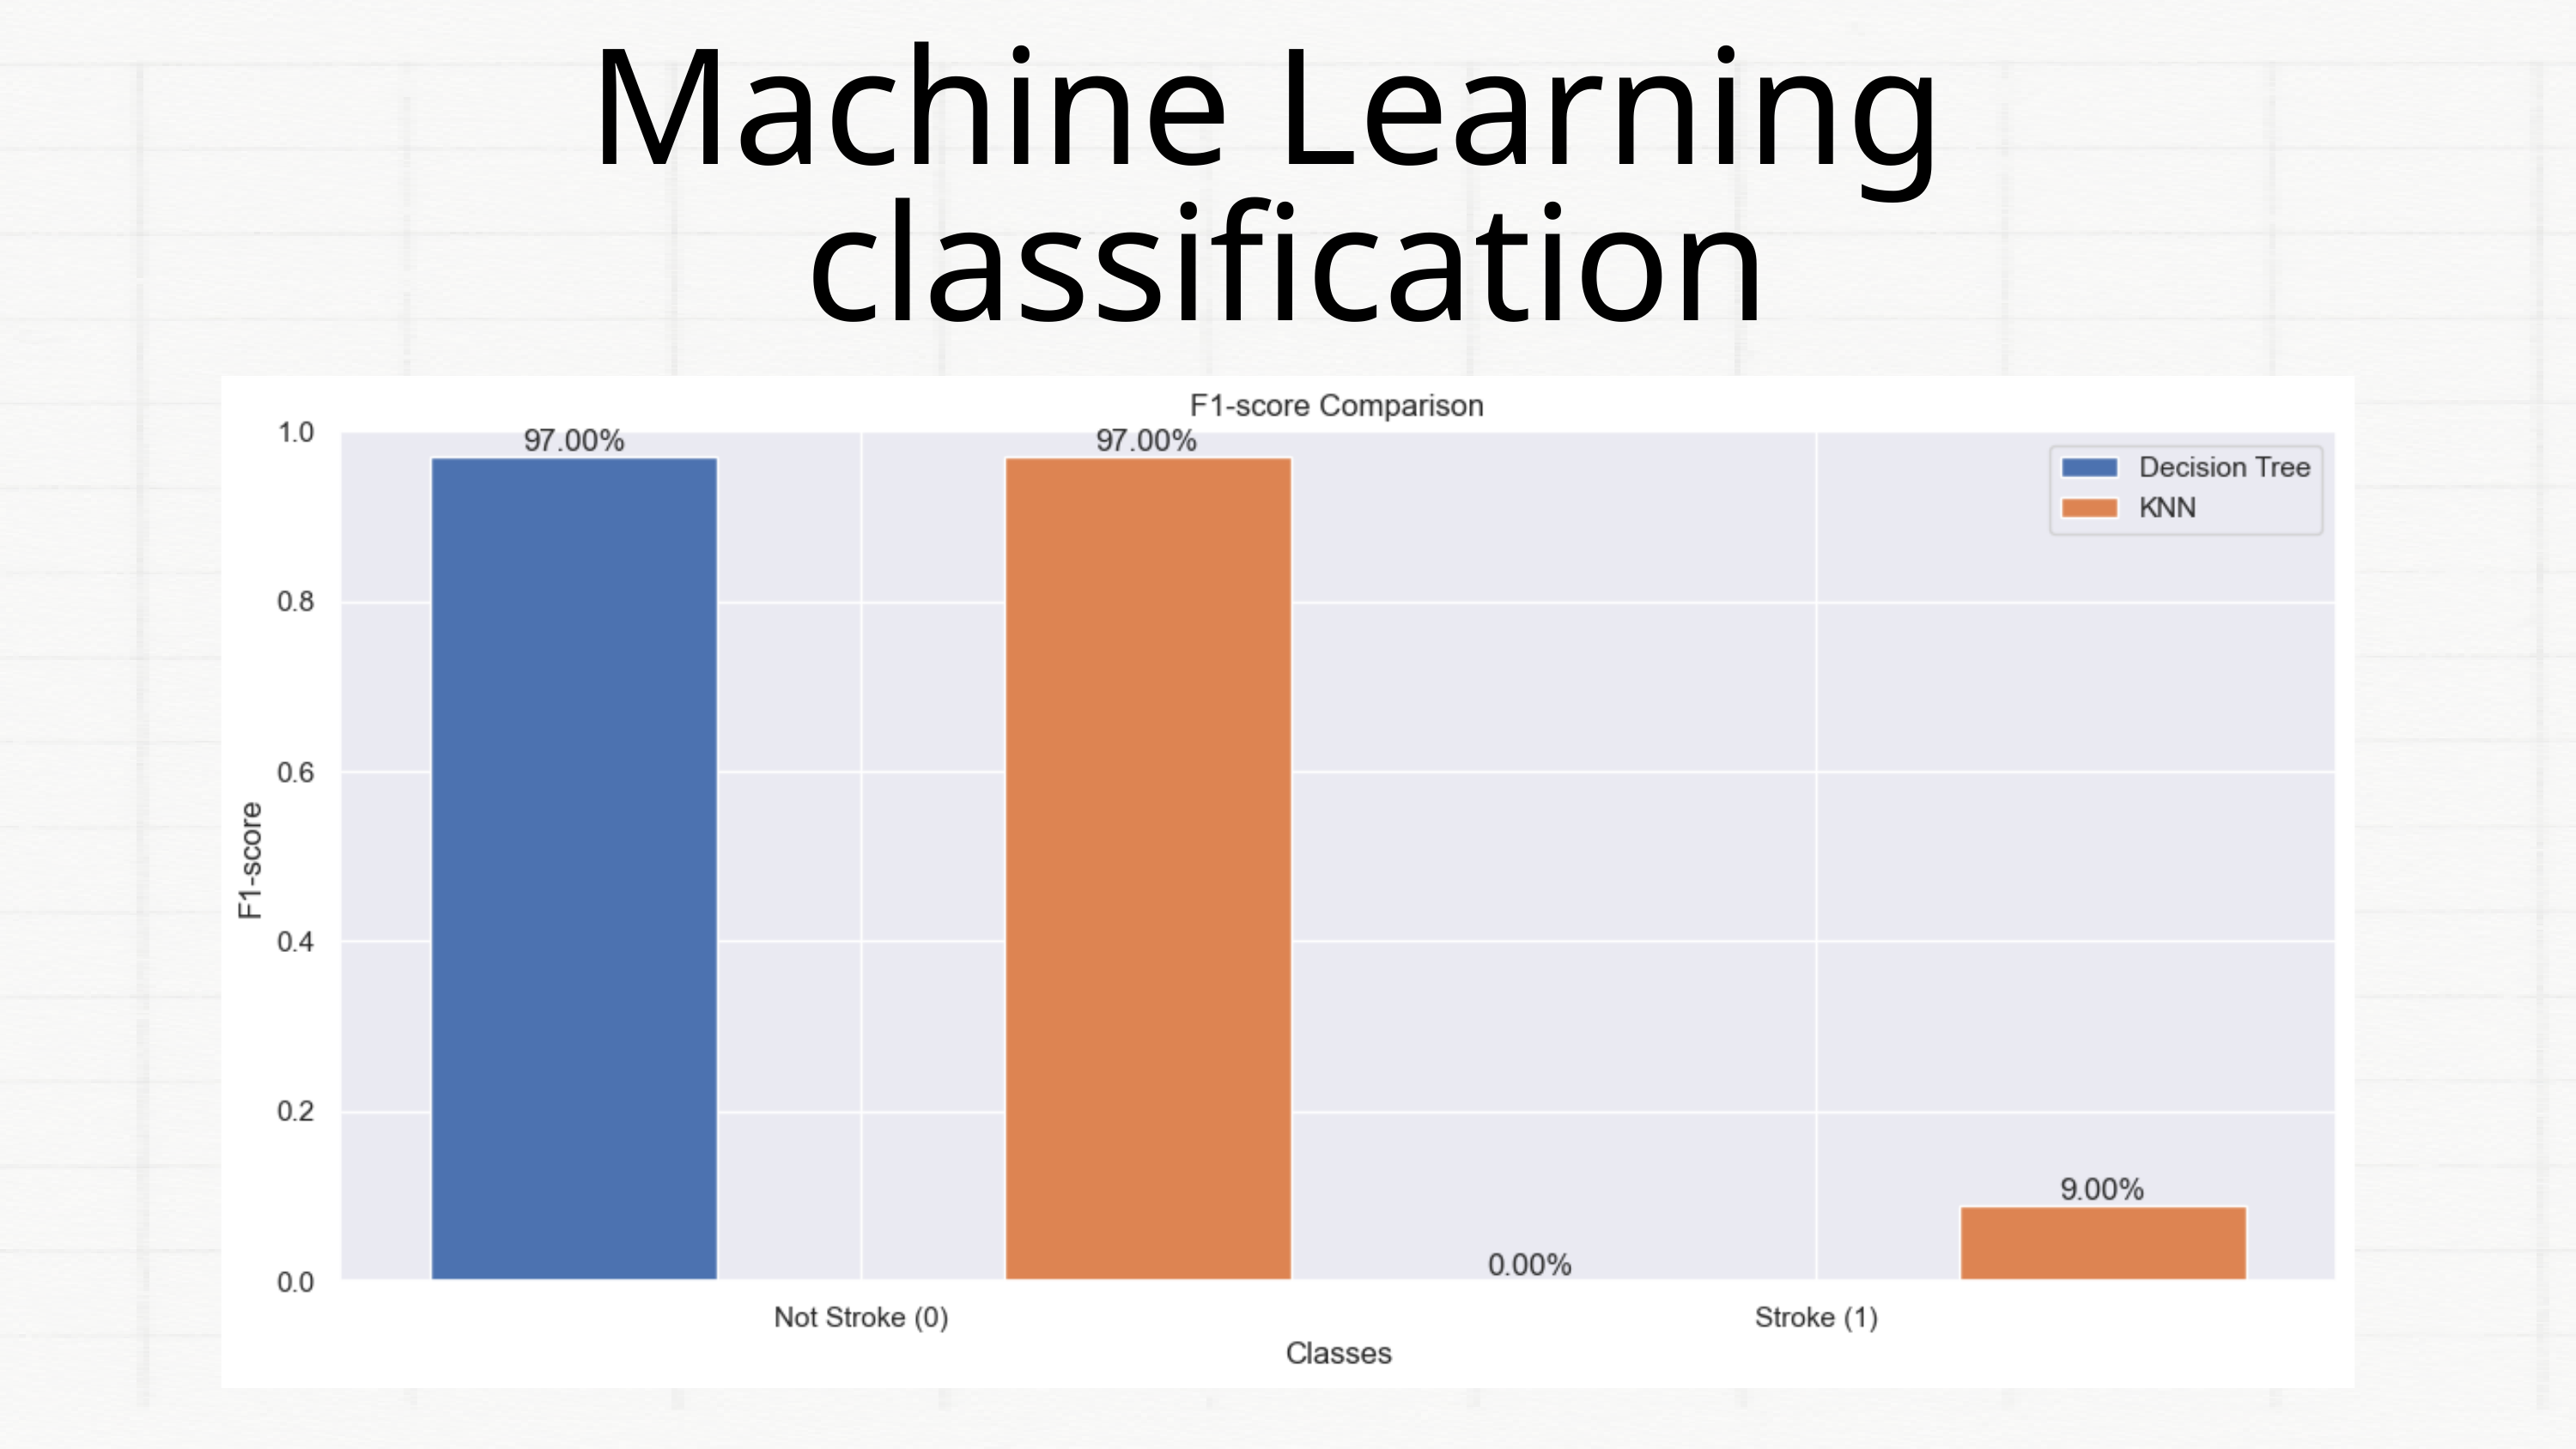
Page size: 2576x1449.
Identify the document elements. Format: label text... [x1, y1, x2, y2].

text_box [0, 0, 2576, 1449]
text_box [221, 376, 2355, 1388]
text_box Machine Learning classification [452, 39, 2123, 509]
